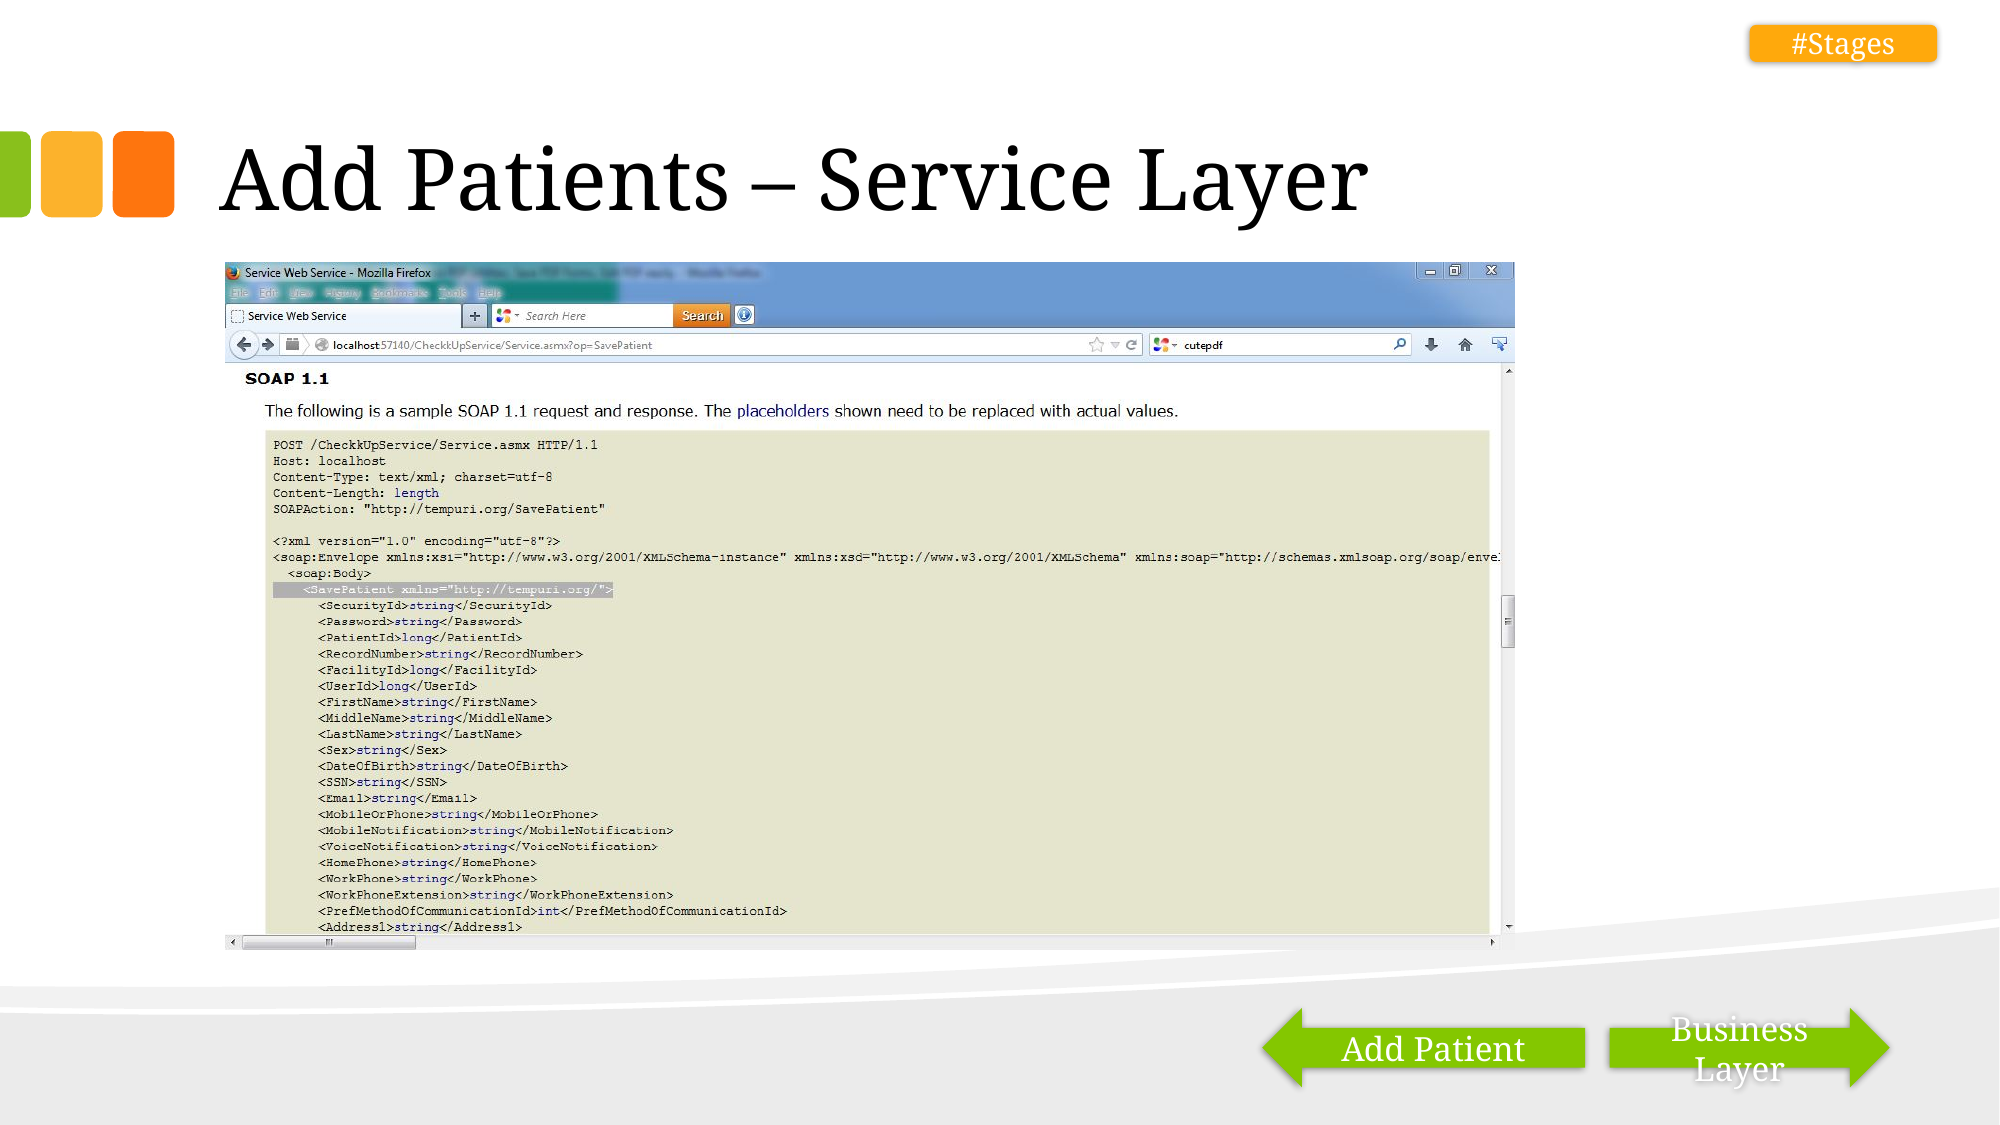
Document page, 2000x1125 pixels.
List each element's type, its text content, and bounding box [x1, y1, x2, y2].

title Add Patients – Service Layer [199, 24, 1450, 238]
text_box Add Patient [1262, 1007, 1586, 1088]
picture [225, 262, 1515, 951]
text_box Business Layer [1609, 1007, 1890, 1088]
text_box #Stages [1749, 24, 1938, 62]
